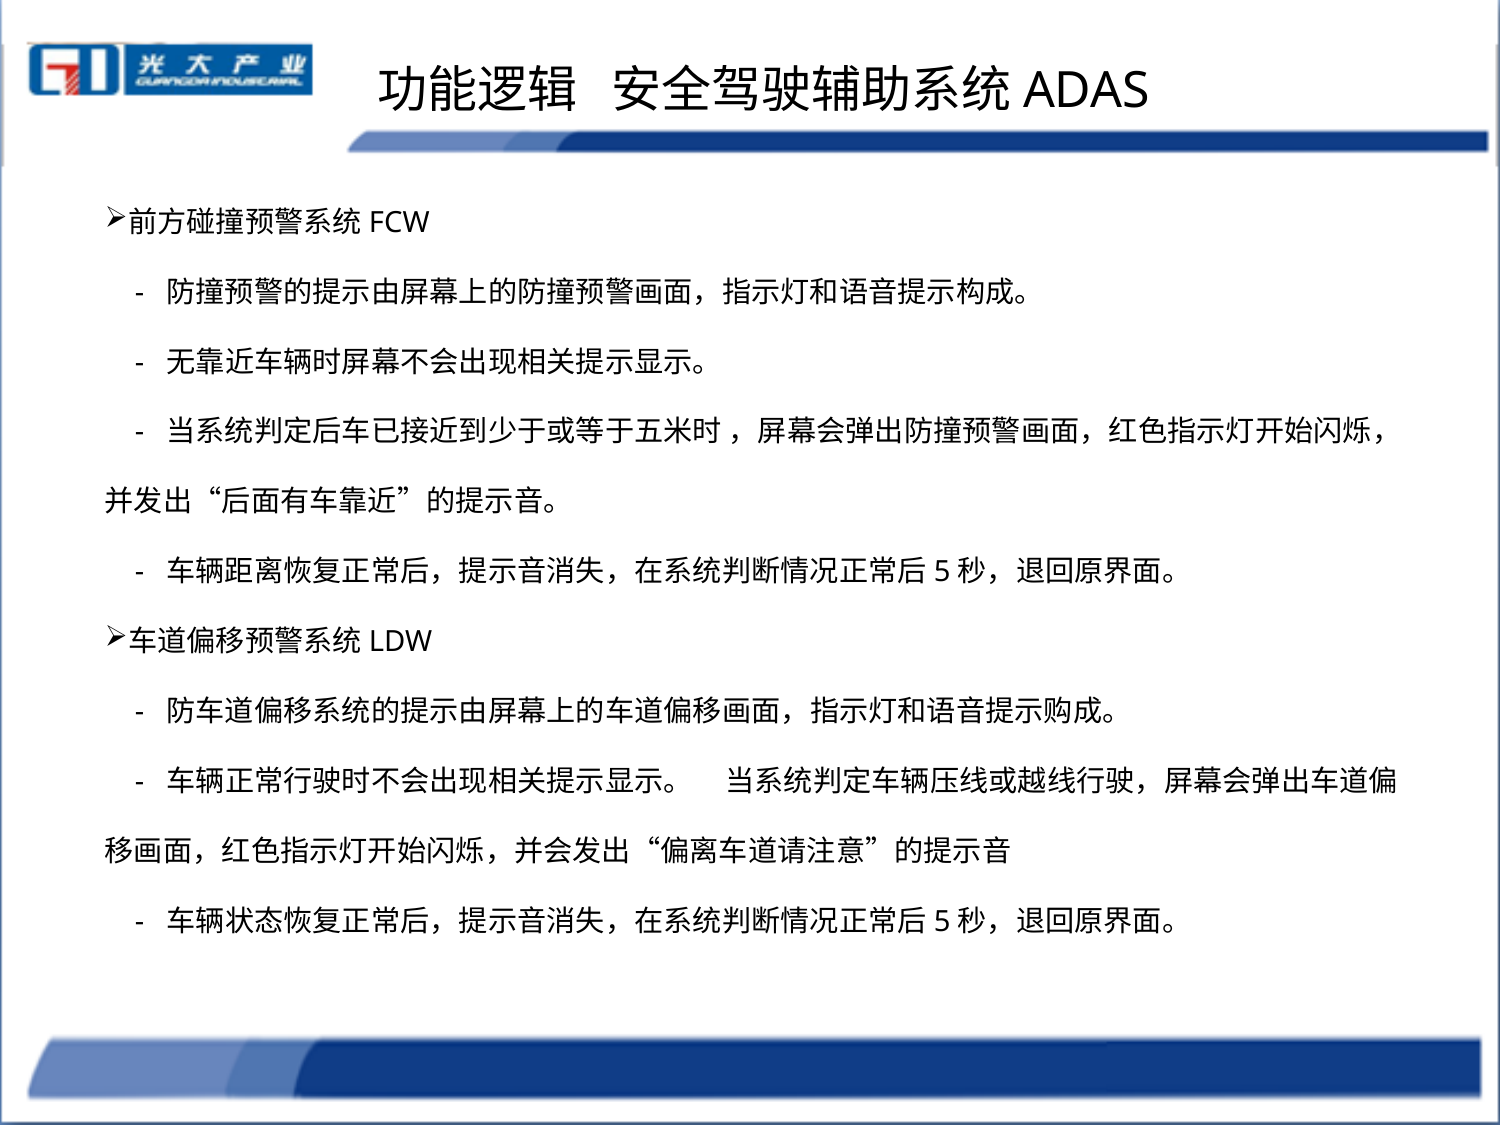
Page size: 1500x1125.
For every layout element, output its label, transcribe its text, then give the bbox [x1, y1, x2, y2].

text_box 前方碰撞预警系统FCW - 防撞预警的提示由屏幕上的防撞预警画面，指示灯和语音提示构成。 - 无靠近车辆时屏幕不会出现相关提示显示。 - 当系统判定后车已接近到少于或等于五米时 ，屏幕会弹出防撞预警画面，红色指示灯开始闪烁，并发出“后面有车靠近”的提示音。 - 车辆距离恢复正常后，提示音消失，在系统判断情况正常后5秒，退回原界面。 车道偏移预警系统LDW - 防车道偏移系统的提示由屏幕上的车道偏移画面，指示灯和语音提示购成。 - 车辆正常行驶时不会出现相关提示显示。 当系统判定车辆压线或越线行驶，屏幕会弹出车道偏移画面，红色指示灯开始闪烁，并会发出“偏离车道请注意”的提示音 - 车辆状态恢复正常后，提示音消失，在系统判断情况正常后5秒，退回原界面。 [89, 160, 1438, 945]
picture [0, 0, 1500, 1125]
text_box 功能逻辑 安全驾驶辅助系统ADAS [362, 49, 1172, 125]
